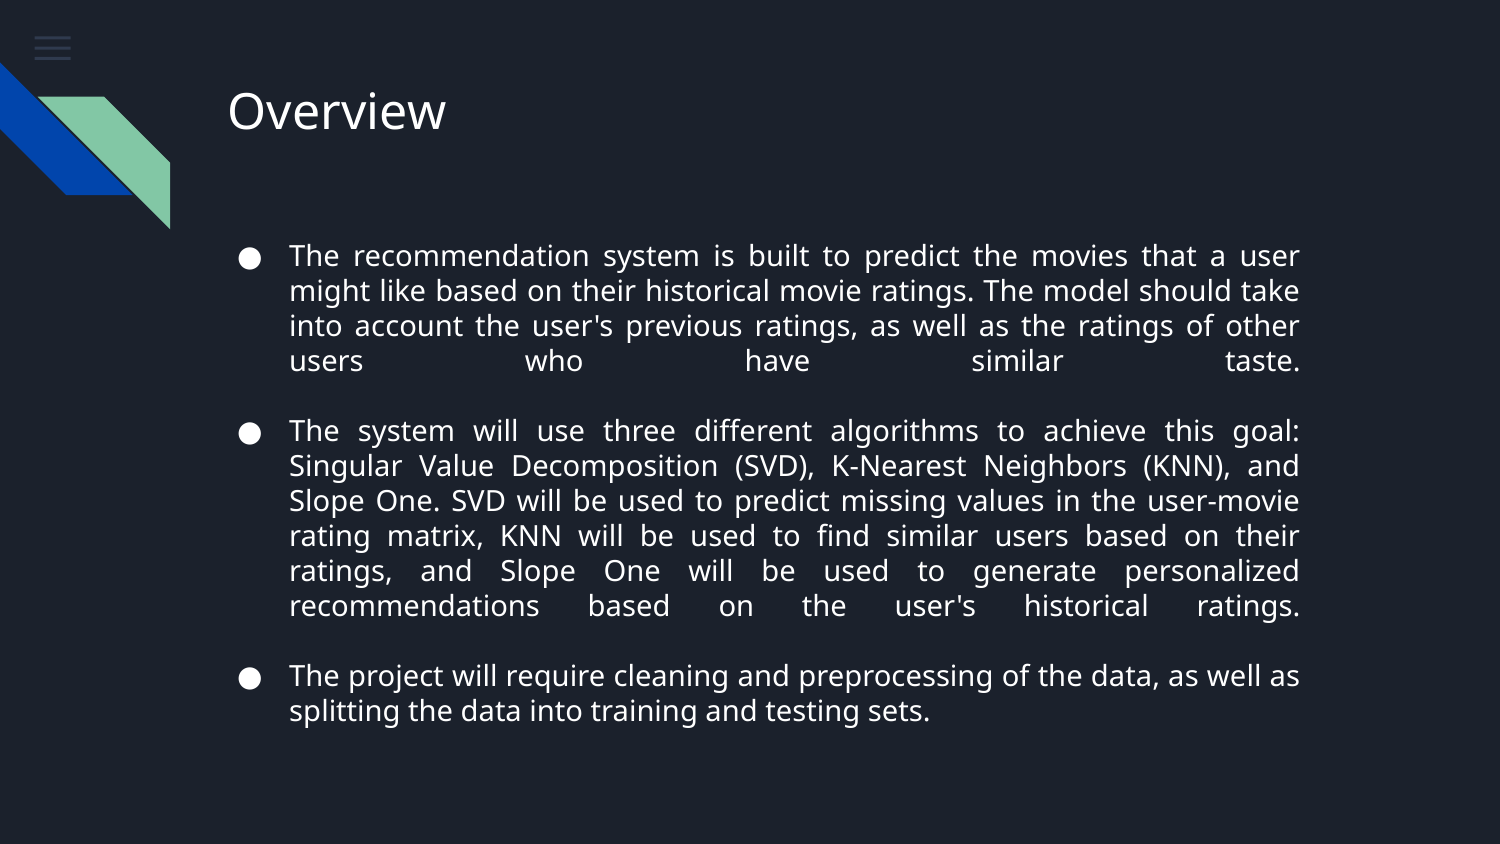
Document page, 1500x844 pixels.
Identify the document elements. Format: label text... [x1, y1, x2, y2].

title Overview [212, 64, 1368, 215]
list The recommendation system is built to predict the movies that a user might like based on their historical movie ratings. The model should take into account the user's previous ratings, as well as the ratings of other users who have similar taste. The system will use three different algorithms to achieve this goal: Singular Value Decomposition (SVD), K-Nearest Neighbors (KNN), and Slope One. SVD will be used to predict missing values in the user-movie rating matrix, KNN will be used to find similar users based on their ratings, and Slope One will be used to generate personalized recommendations based on the user's historical ratings. The project will require cleaning and preprocessing of the data, as well as splitting the data into training and testing sets. [199, 222, 1316, 747]
